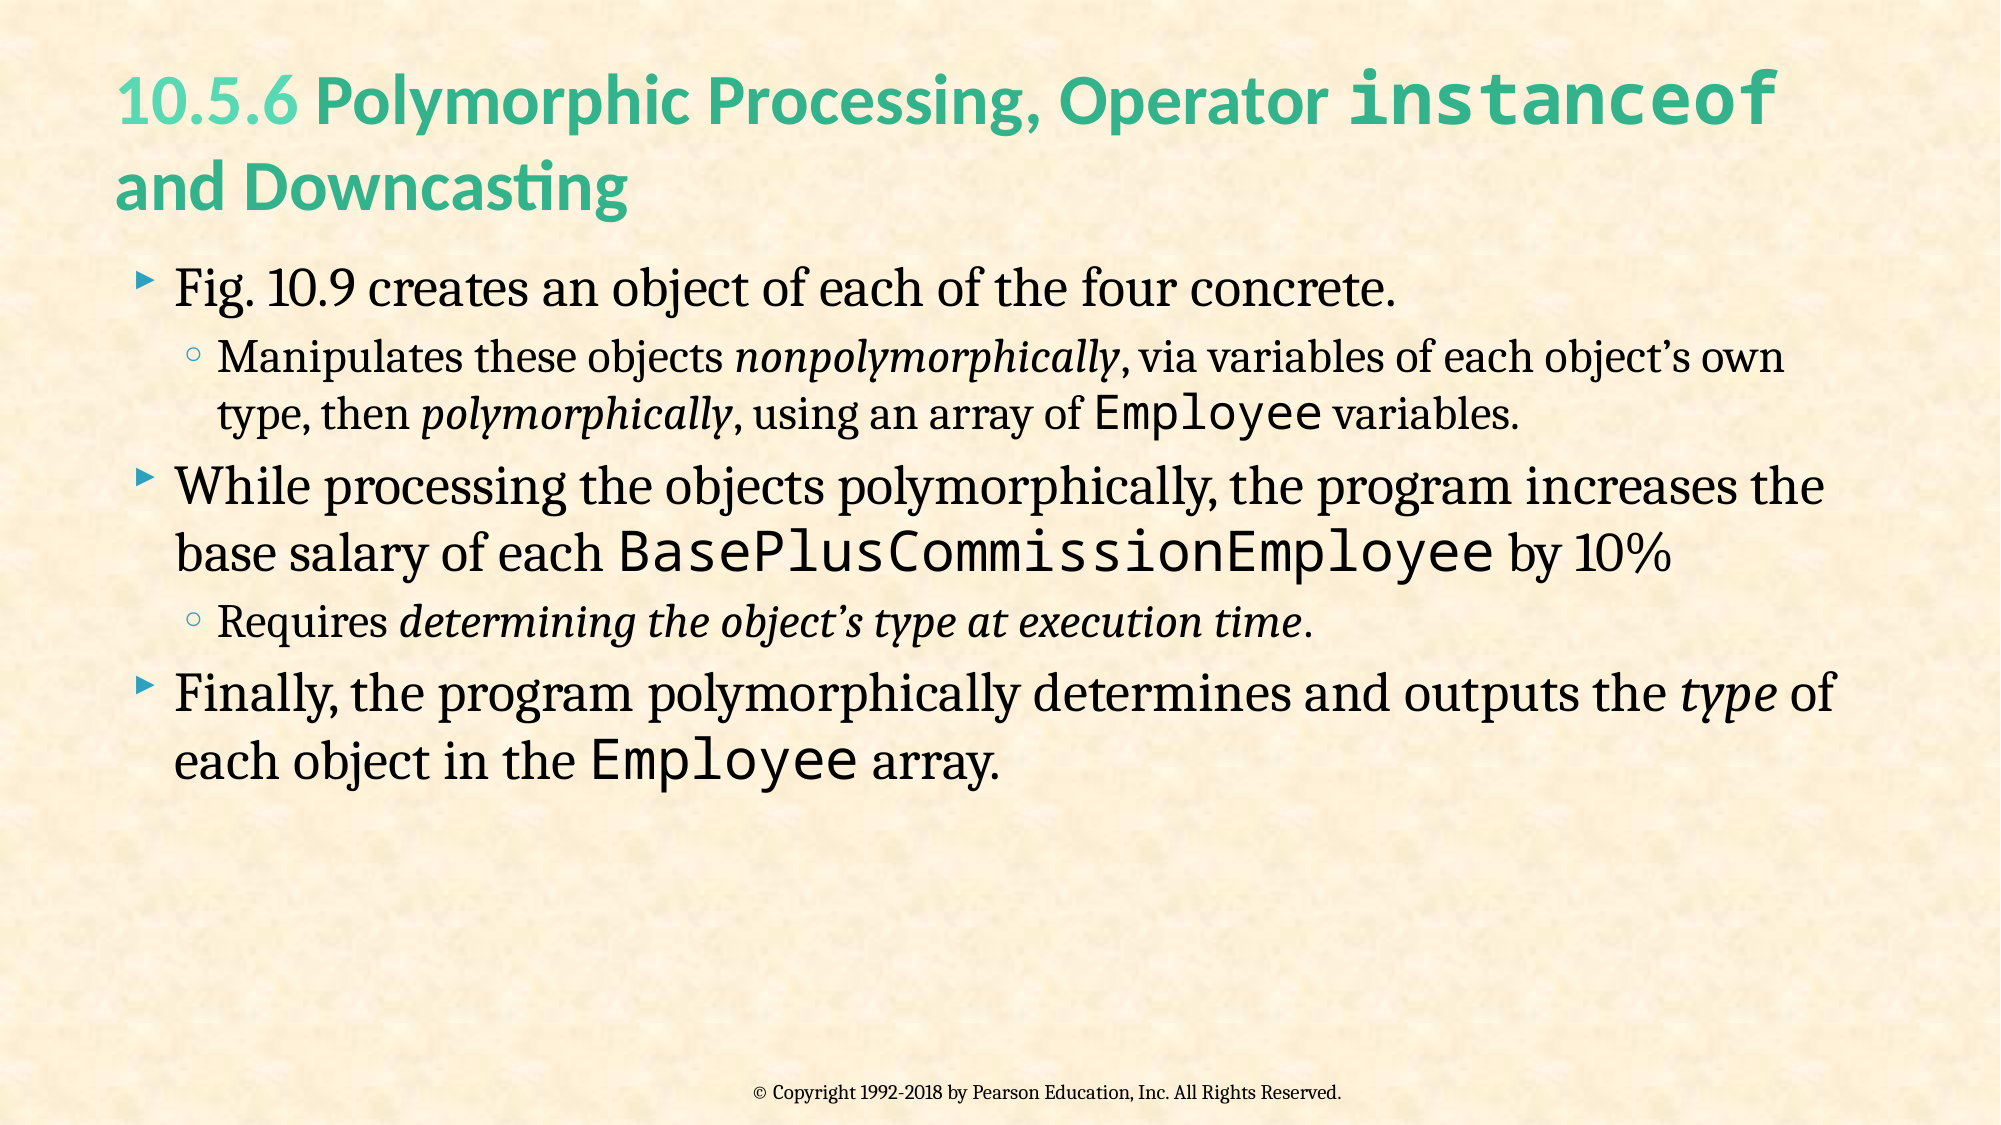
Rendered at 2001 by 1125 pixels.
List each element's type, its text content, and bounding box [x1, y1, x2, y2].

picture [0, 0, 2001, 1125]
title 10.5.6 Polymorphic Processing, Operator instanceof and Downcasting [99, 45, 1900, 233]
footer © Copyright 1992-2018 by Pearson Education, Inc. All Rights Reserved. [736, 1051, 1892, 1112]
list Fig. 10.9 creates an object of each of the four concrete. Manipulates these objects nonpolymorphically, via variables of each object’s own type, then polymorphically, using an array of Employee variables. While processing the objects polymorphically, the program increases the base salary of each BasePlusCommissionEmployee by 10% Requires determining the object’s type at execution time. Finally, the program polymorphically determines and outputs the type of each object in the Employee array. [99, 242, 1900, 986]
